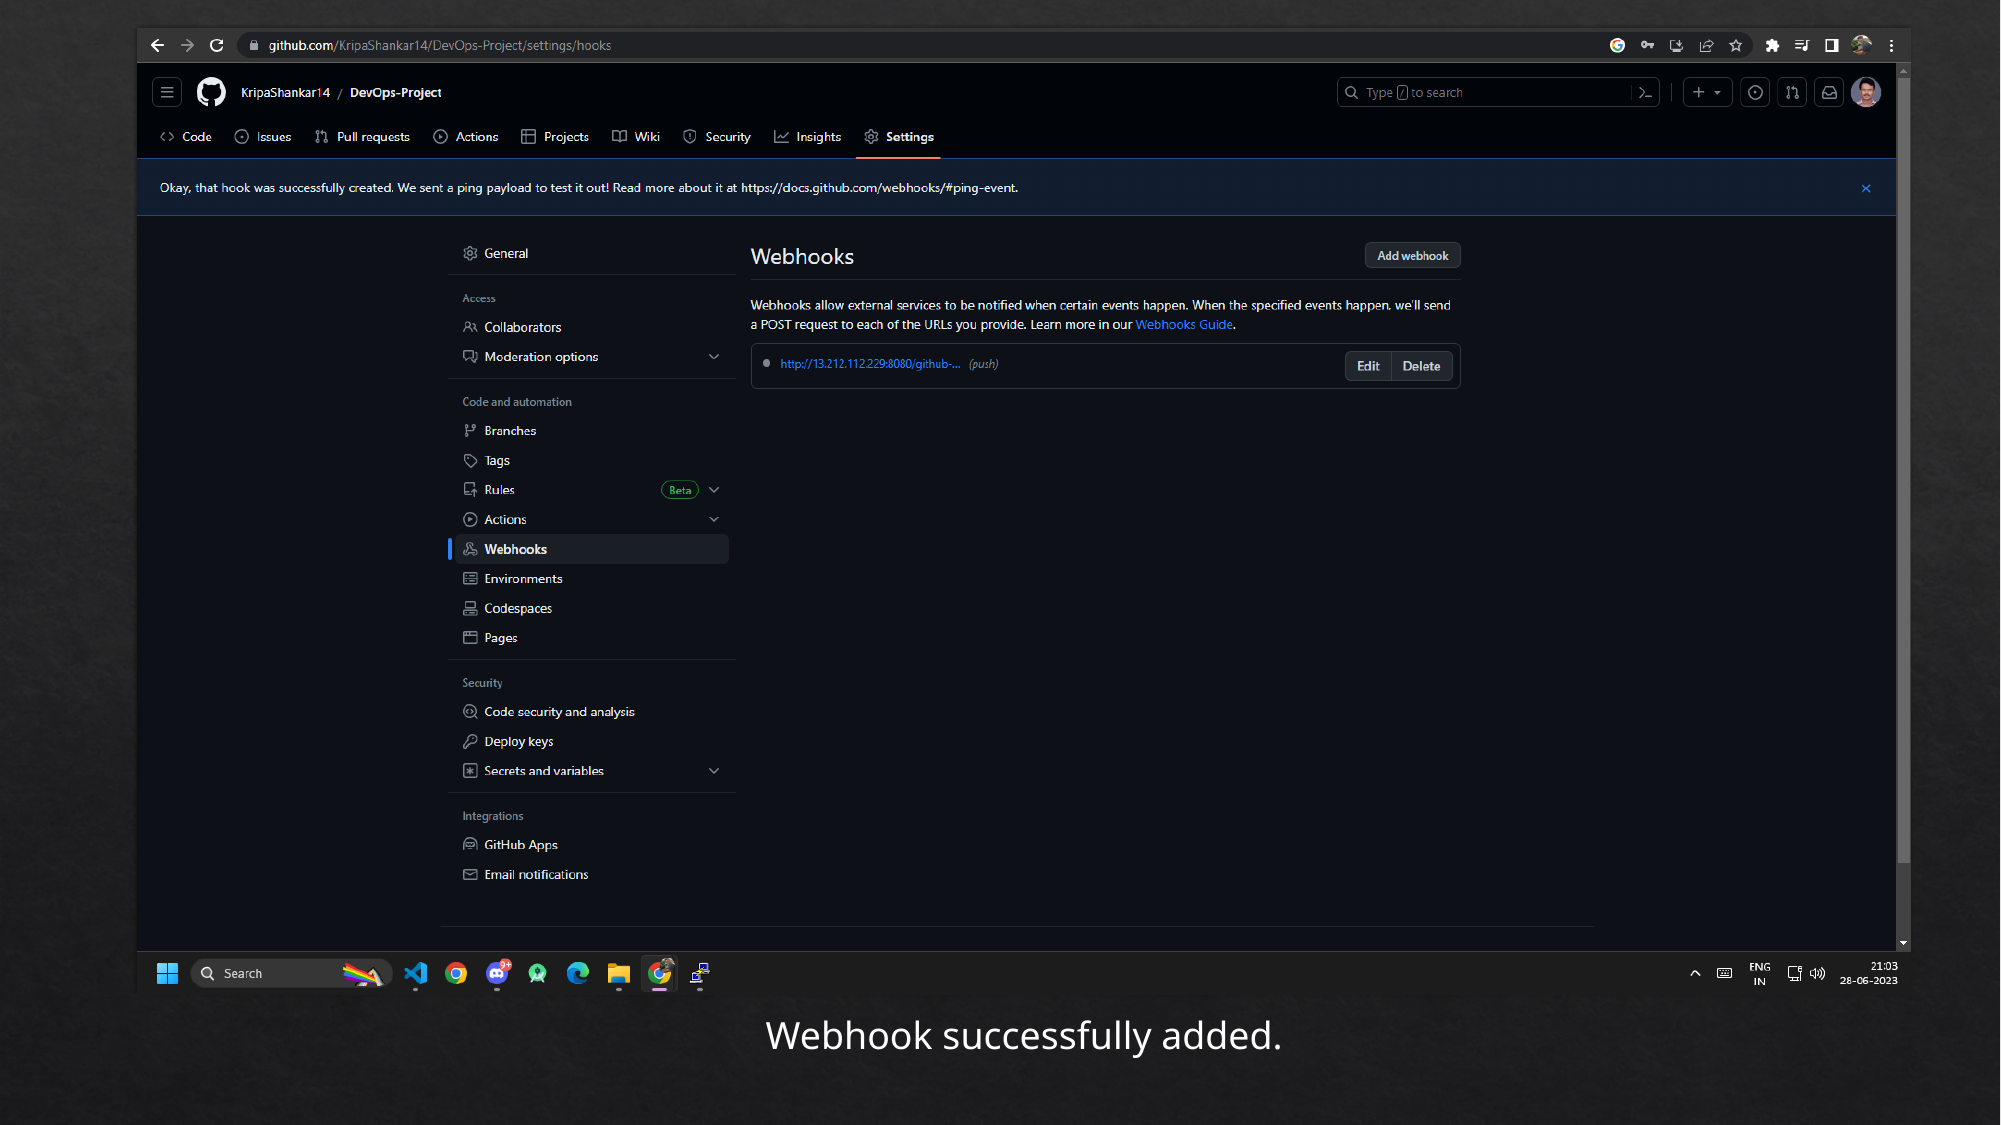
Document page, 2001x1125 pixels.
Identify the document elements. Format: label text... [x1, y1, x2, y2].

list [137, 28, 1911, 995]
text_box Webhook successfully added. [750, 1006, 1298, 1065]
